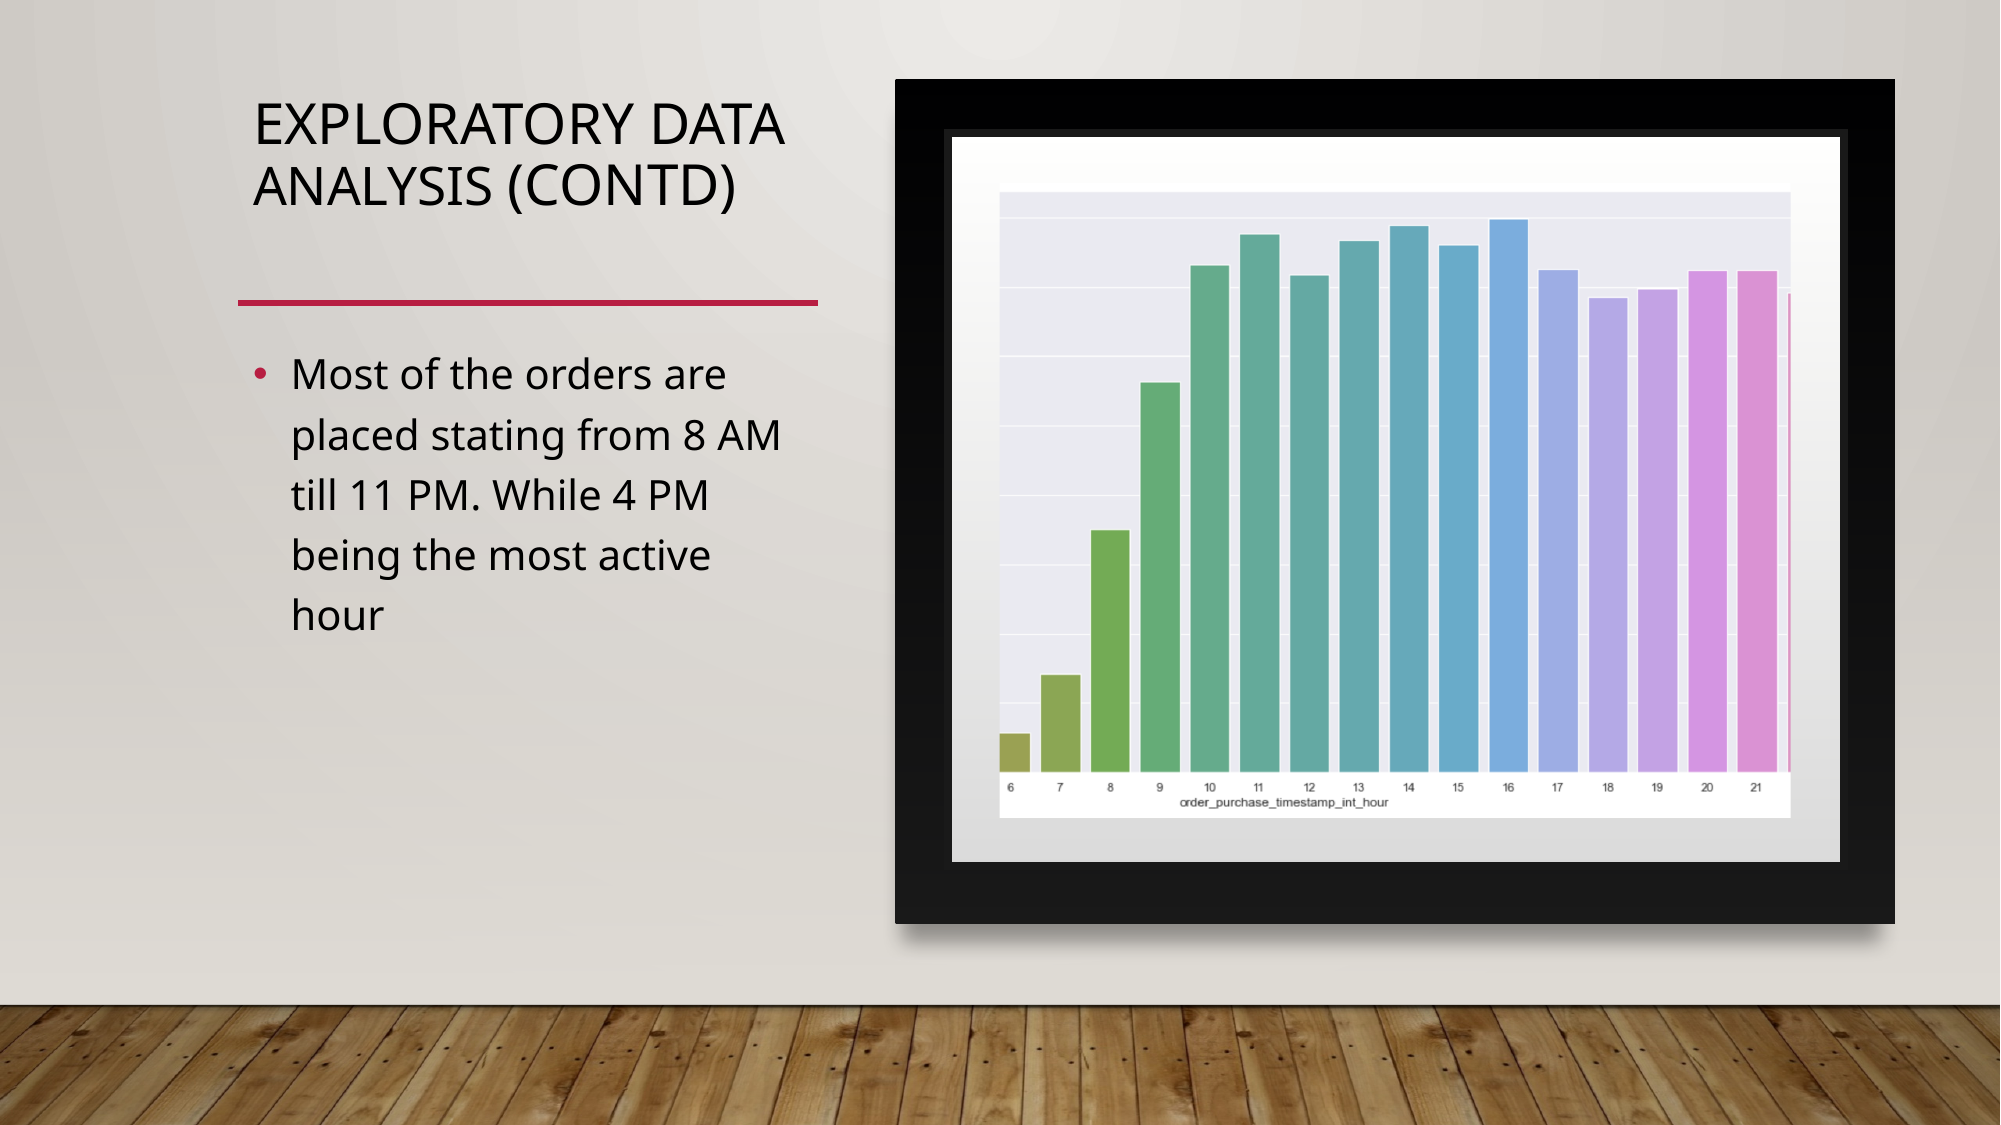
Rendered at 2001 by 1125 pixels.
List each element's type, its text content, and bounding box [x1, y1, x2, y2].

text_box [0, 0, 2000, 330]
title Exploratory data analysis (CONTD) [238, 87, 818, 260]
picture [0, 1006, 2000, 1125]
list Most of the orders are placed stating from 8 AM till 11 PM. While 4 PM being the most active hour [238, 330, 817, 897]
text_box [895, 78, 1896, 924]
text_box [0, 330, 2000, 1004]
picture [999, 182, 1791, 818]
